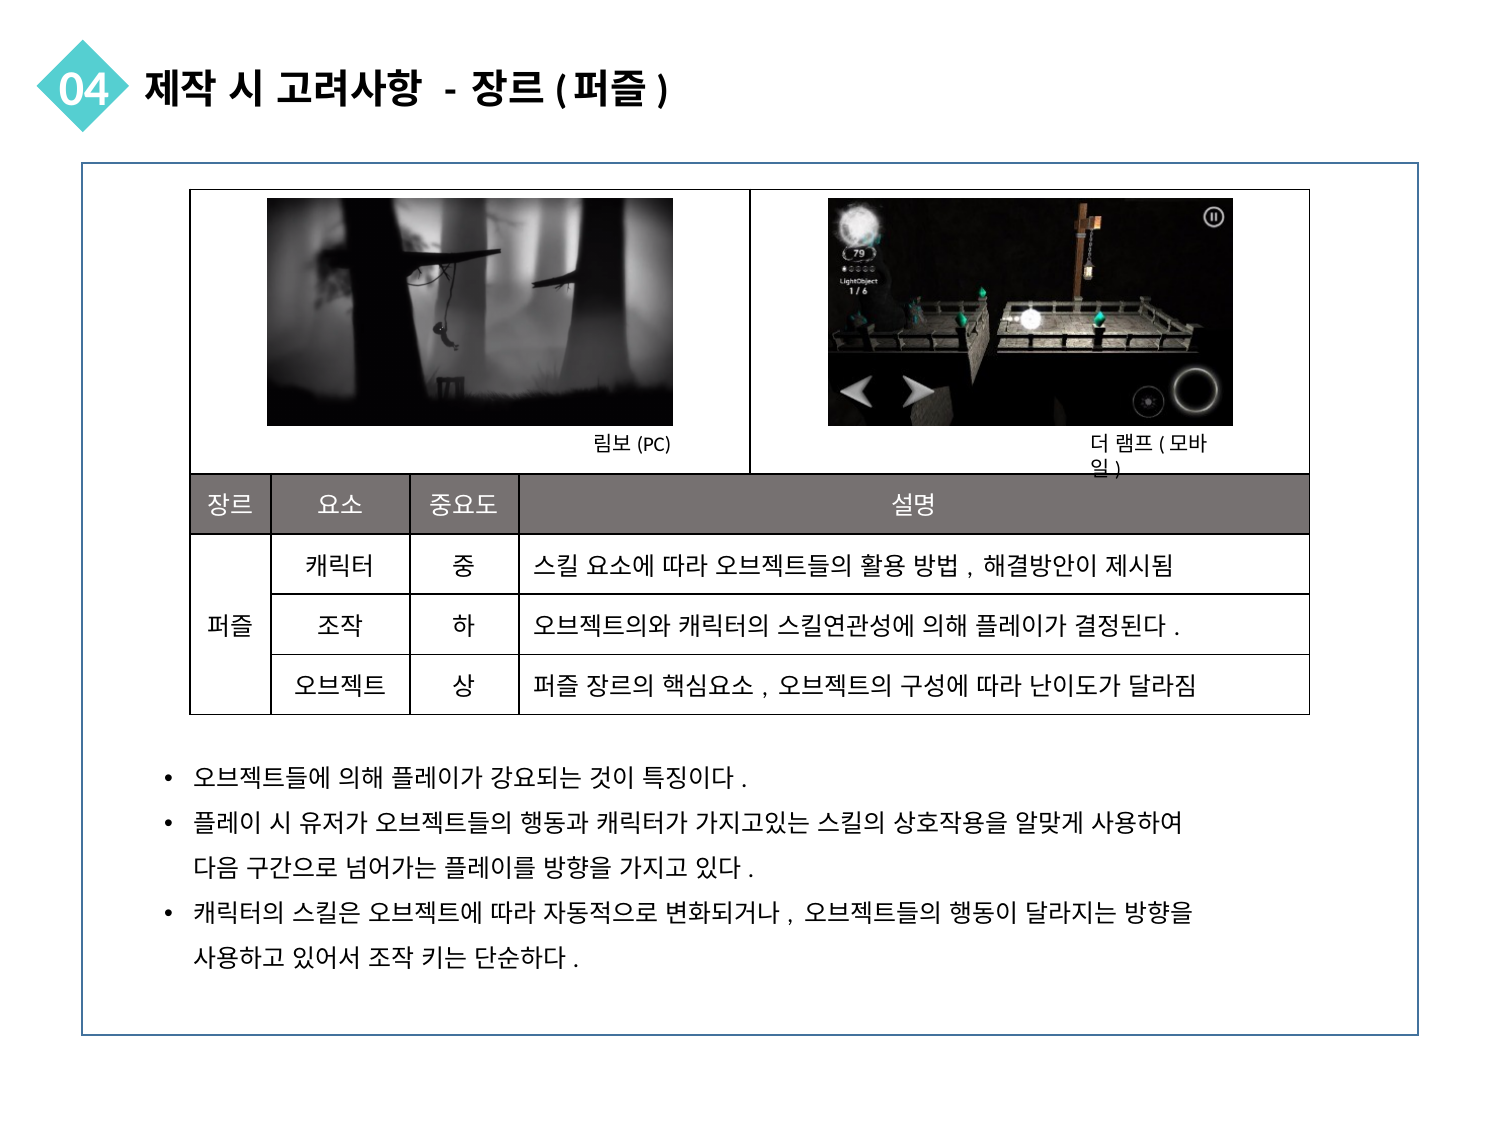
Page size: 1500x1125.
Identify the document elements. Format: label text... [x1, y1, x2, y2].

table_cell 스킬 요소에 따라 오브젝트들의 활용 방법, 해결방안이 제시됨 [520, 535, 1309, 593]
table_cell 퍼즐 장르의 핵심요소, 오브젝트의 구성에 따라 난이도가 달라짐 [520, 655, 1309, 714]
text_box 더 램프(모바일) [1075, 423, 1247, 489]
picture [828, 198, 1233, 426]
text_box 오브젝트들에 의해 플레이가 강요되는 것이 특징이다. 플레이 시 유저가 오브젝트들의 행동과 캐릭터가 가지고있는 스킬의 상호작용을 알맞게 사용하여 다음 구간으로 넘어가는 플레이를 방향을 가지고 있다. 캐릭터의 스킬은 오브젝트에 따라 자동적으로 변화되거나, 오브젝트들의 행동이 달라지는 방향을 사용하고 있어서 조작 키는 단순하다. [149, 740, 1336, 980]
table_cell 하 [411, 595, 518, 654]
table_cell 조작 [272, 595, 409, 654]
list 04 [43, 54, 137, 123]
picture [267, 198, 673, 426]
text_box 림보(PC) [579, 423, 687, 464]
table_header [191, 190, 749, 473]
table_cell 요소 [272, 475, 409, 533]
table_header [751, 190, 1309, 473]
table_cell 상 [411, 655, 518, 714]
table_cell 설명 [520, 475, 1309, 533]
table_cell 오브젝트의와 캐릭터의 스킬연관성에 의해 플레이가 결정된다. [520, 595, 1309, 654]
table_cell 퍼즐 [191, 535, 270, 714]
table_cell 오브젝트 [272, 655, 409, 714]
table_cell 캐릭터 [272, 535, 409, 593]
table_cell 장르 [191, 475, 270, 533]
list 제작 시 고려사항 - 장르(퍼즐) [137, 54, 863, 123]
table_cell 중 [411, 535, 518, 593]
table_cell 중요도 [411, 475, 518, 533]
